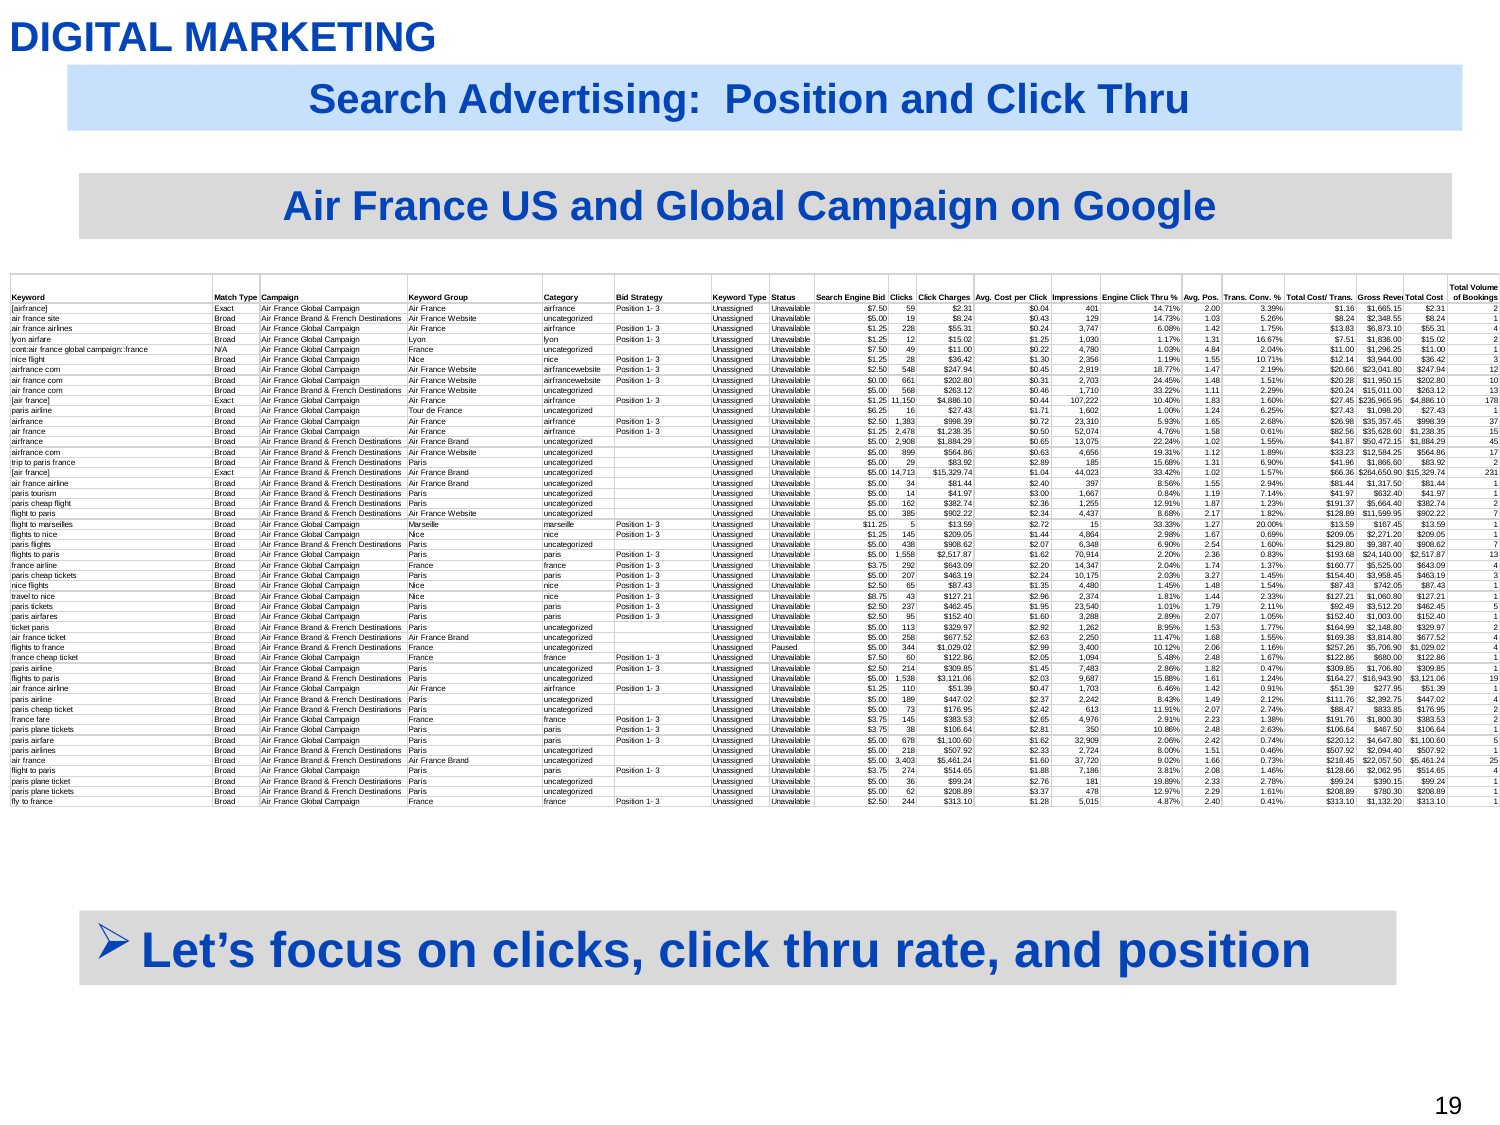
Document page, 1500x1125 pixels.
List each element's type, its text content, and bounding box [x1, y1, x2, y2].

slide_number 18 [1149, 1089, 1463, 1121]
text_box Let’s focus on clicks, click thru rate, and position [79, 910, 1397, 986]
text_box Search Advertising: Position and Click Thru [273, 64, 1226, 130]
text_box Air France US and Global Campaign on Google [192, 171, 1307, 237]
text_box [67, 64, 1463, 131]
picture [9, 273, 1500, 808]
title DIGITAL MARKETING [9, 9, 1452, 61]
text_box [79, 173, 1452, 239]
